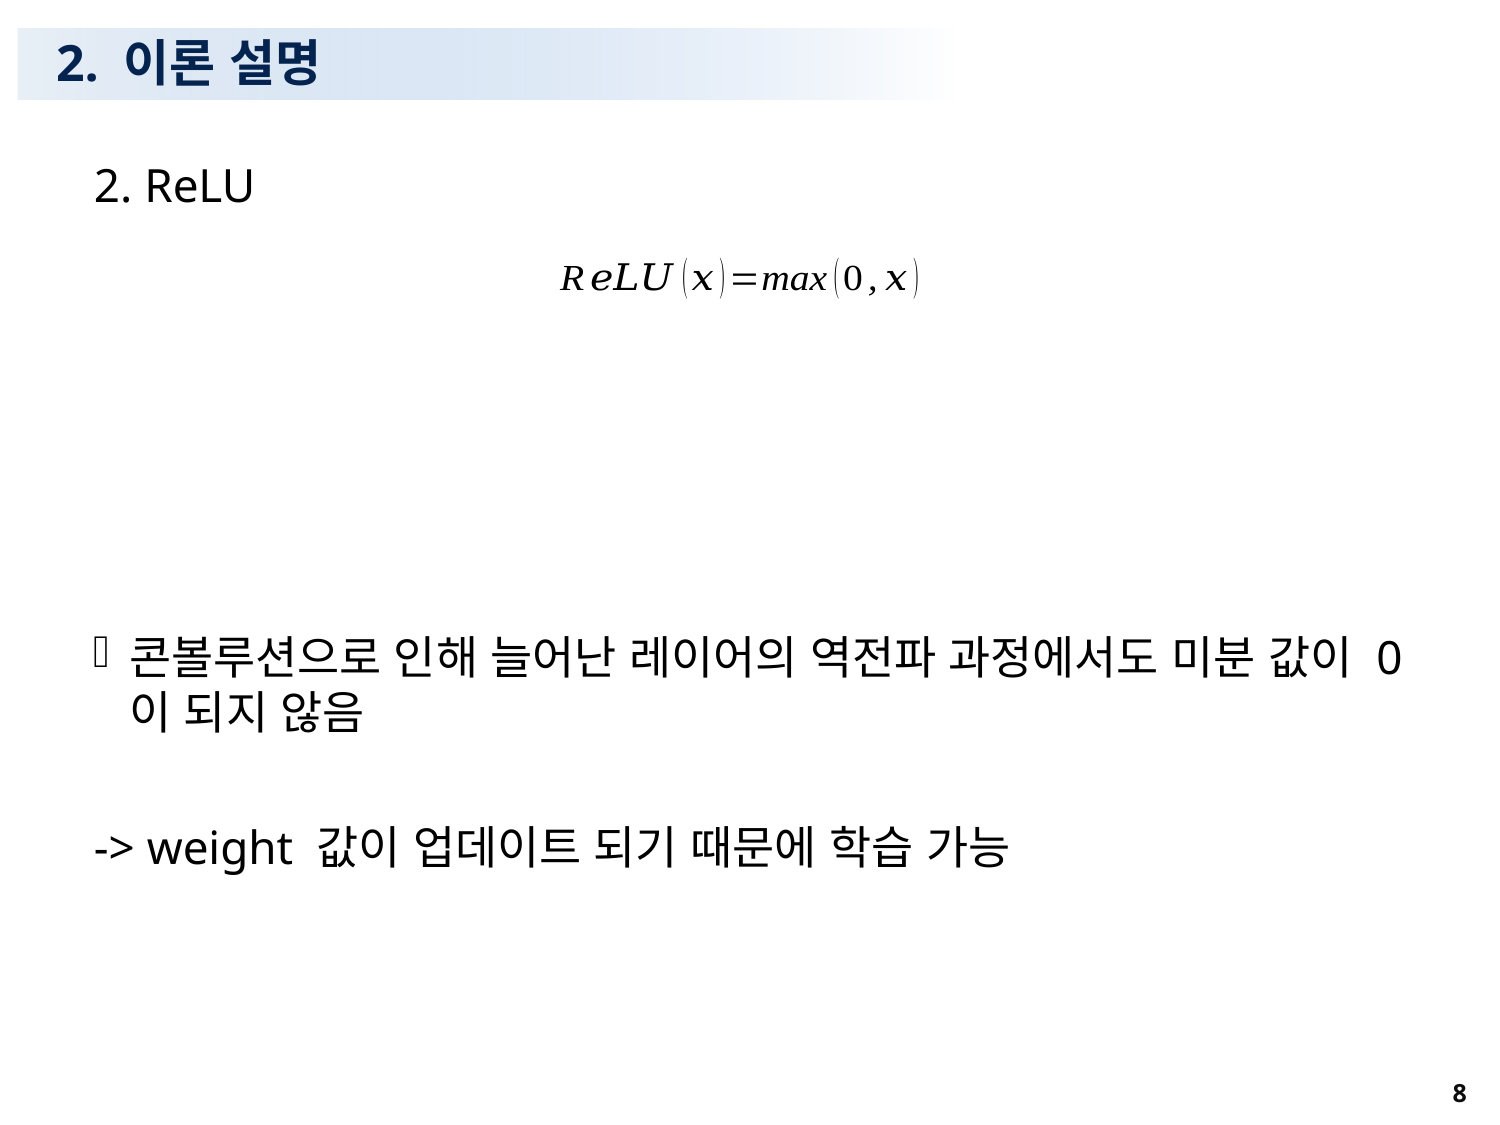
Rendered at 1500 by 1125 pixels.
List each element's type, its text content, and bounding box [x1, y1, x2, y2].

slide_number 8 [1418, 1070, 1500, 1106]
title 2. 이론 설명 [41, 24, 1436, 100]
